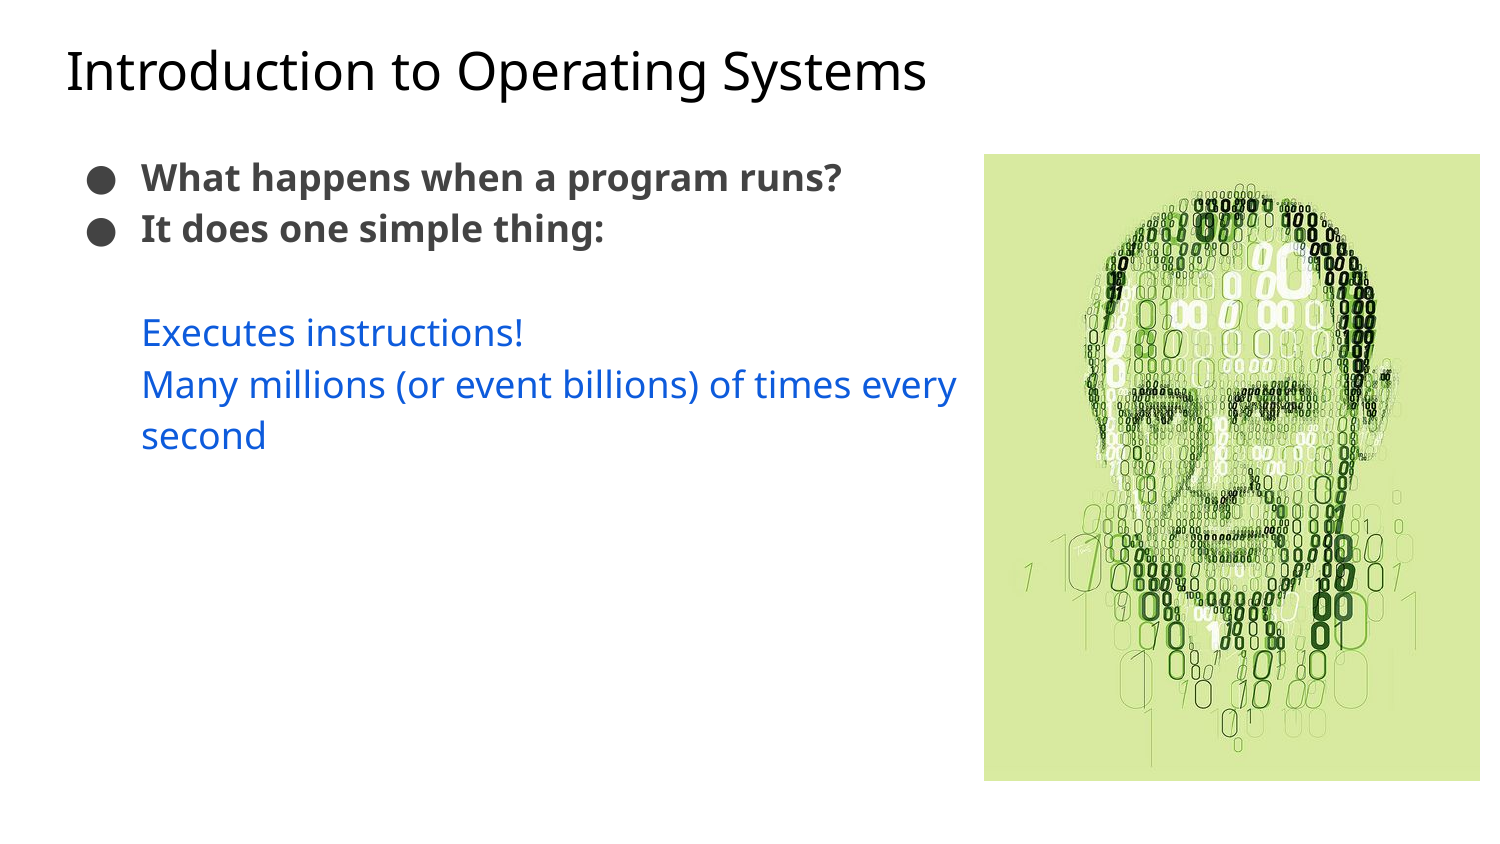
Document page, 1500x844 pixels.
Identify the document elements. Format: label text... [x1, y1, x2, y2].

list What happens when a program runs? It does one simple thing: Executes instructions! Many millions (or event billions) of times every second [51, 131, 985, 765]
picture [984, 153, 1481, 782]
title Introduction to Operating Systems [51, 22, 1449, 116]
